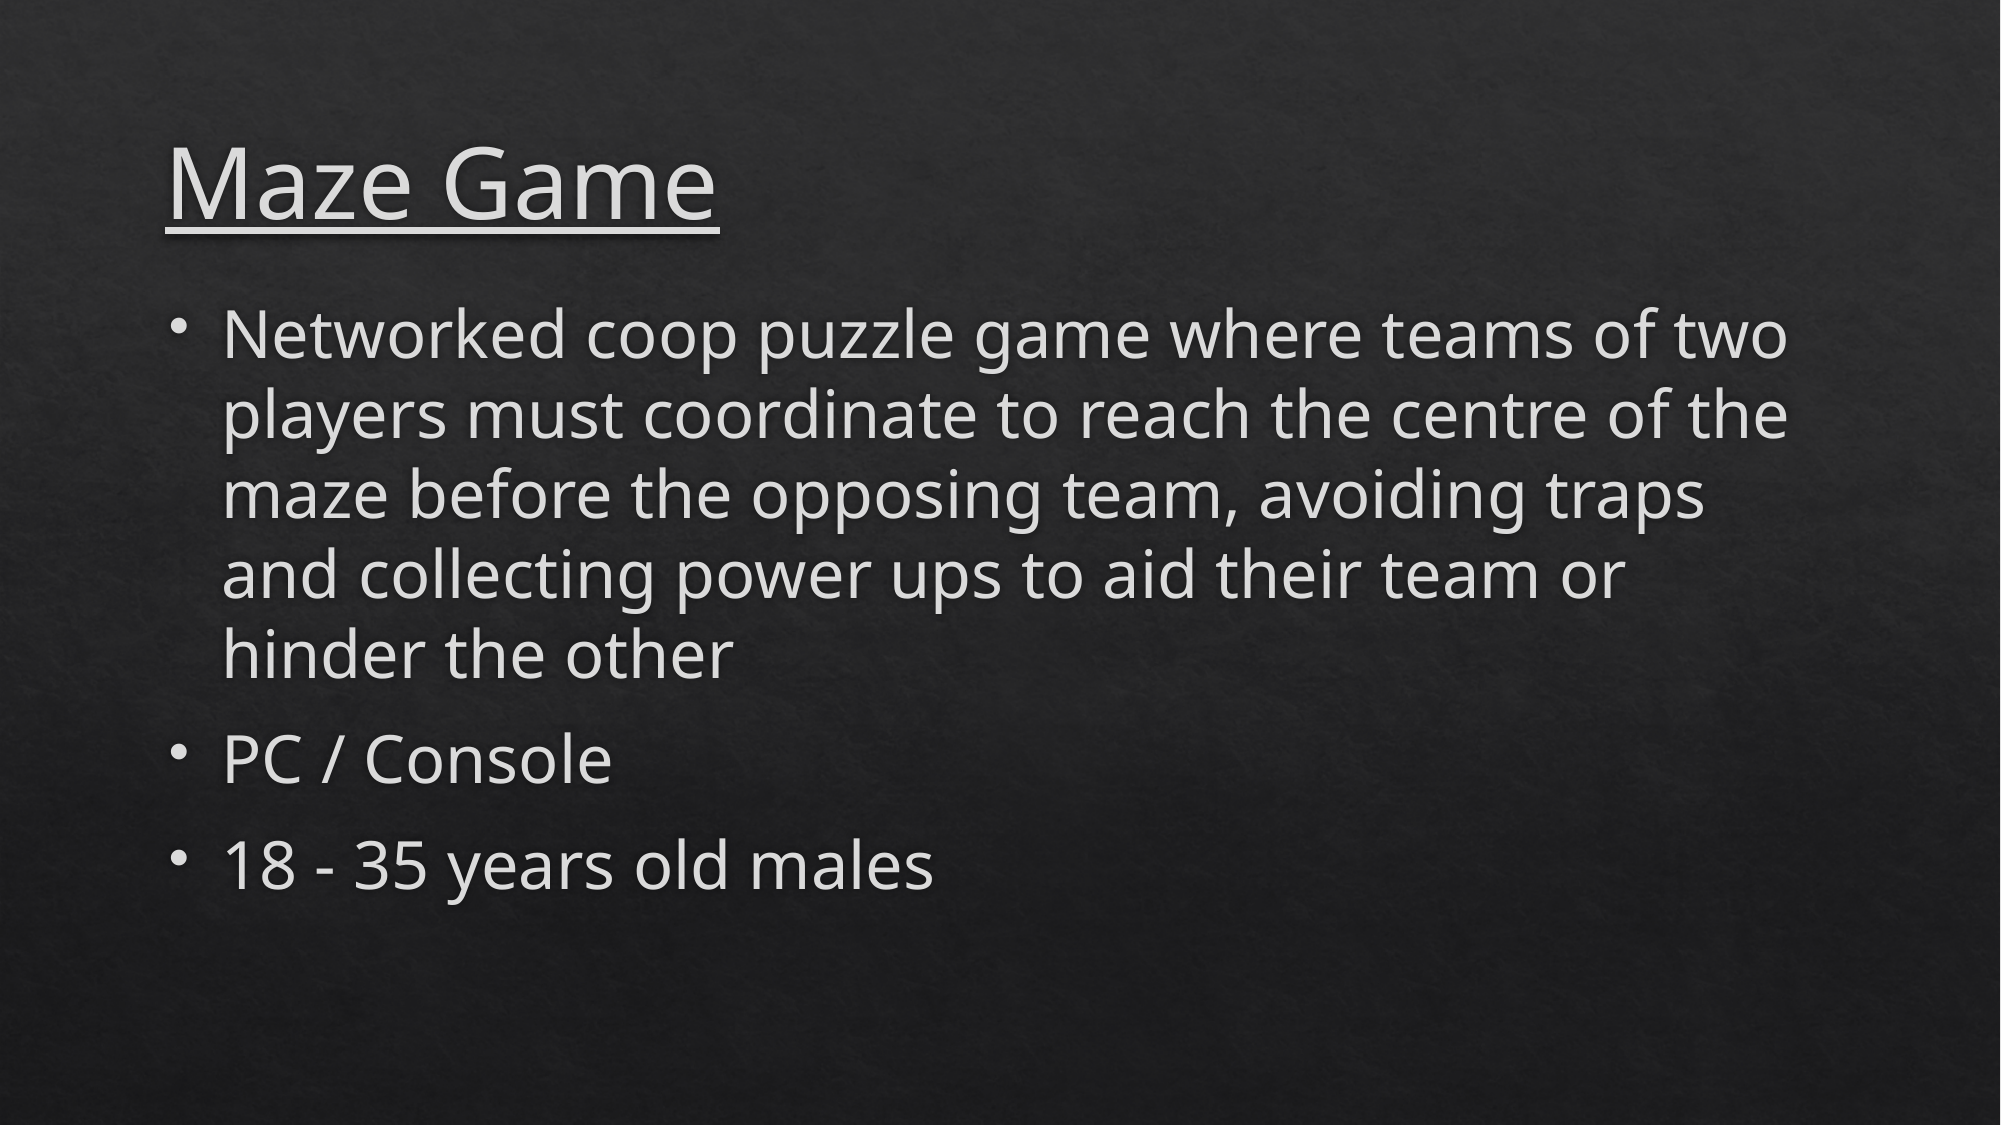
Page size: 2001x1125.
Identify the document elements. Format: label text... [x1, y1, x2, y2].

list Networked coop puzzle game where teams of two players must coordinate to reach the centre of the maze before the opposing team, avoiding traps and collecting power ups to aid their team or hinder the other PC / Console 18 - 35 years old males [149, 284, 1849, 950]
title Maze Game [149, 99, 1849, 260]
